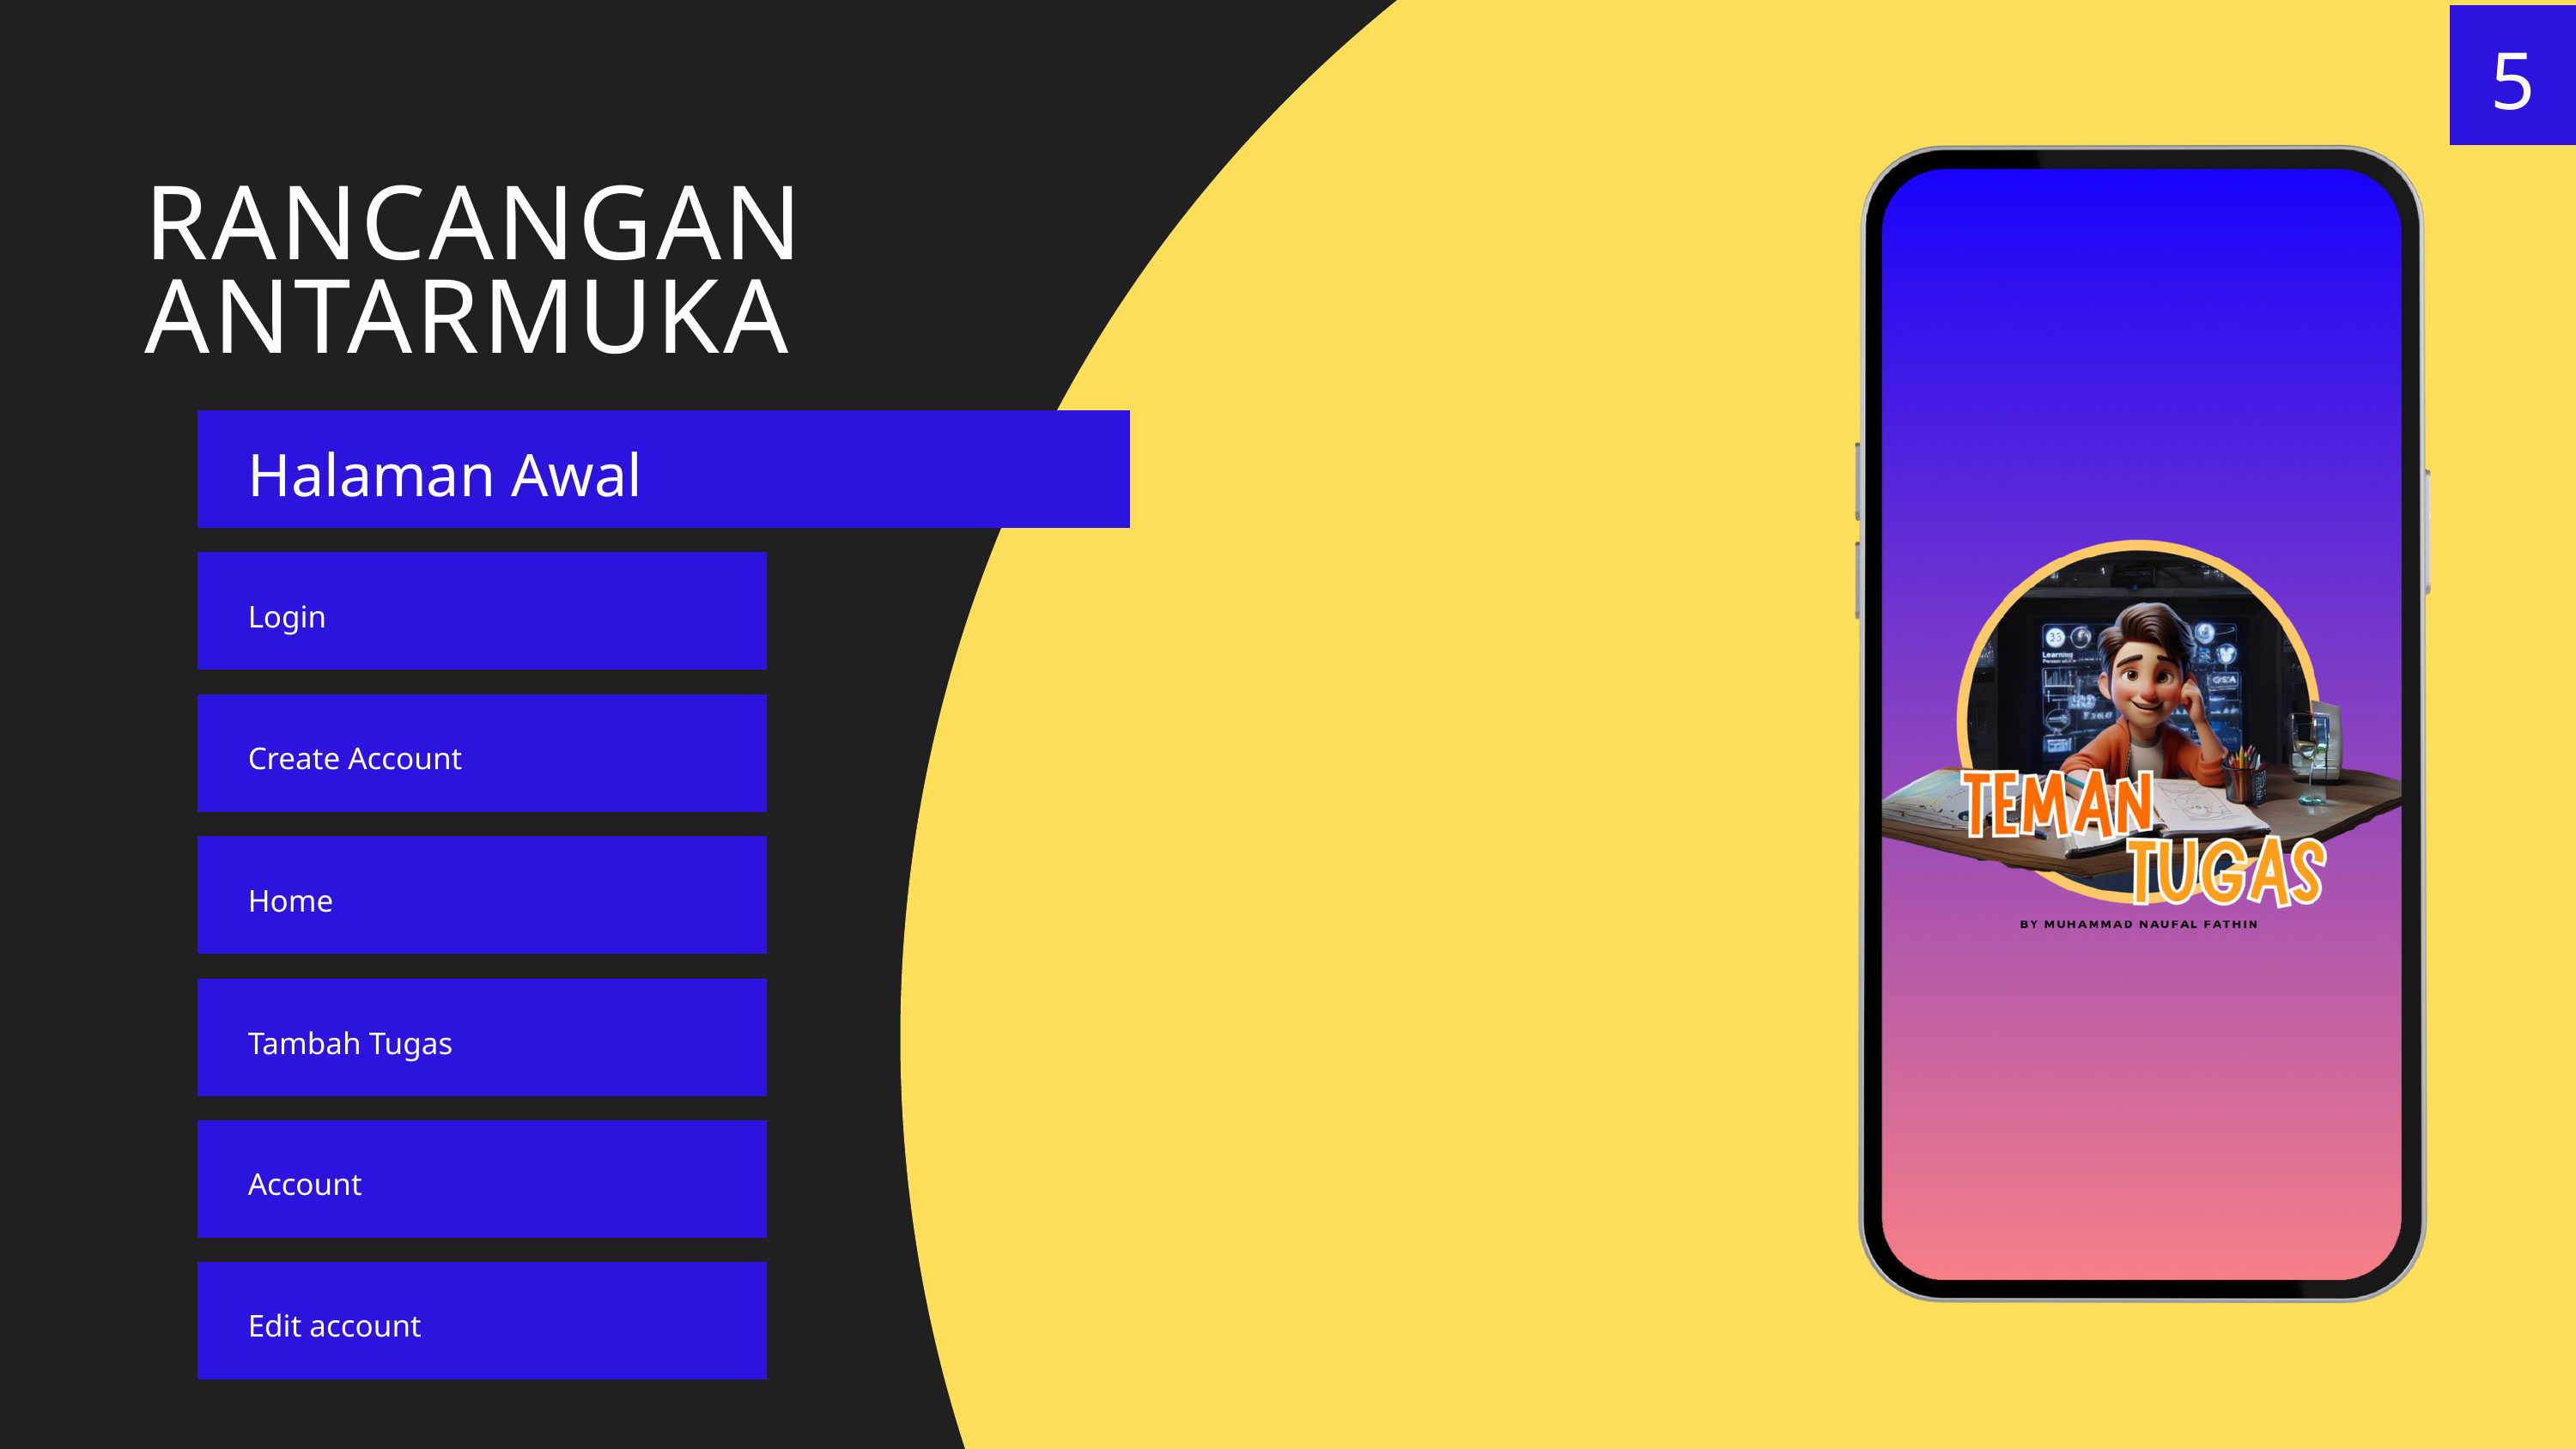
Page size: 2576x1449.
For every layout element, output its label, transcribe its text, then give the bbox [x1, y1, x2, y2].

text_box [197, 1119, 768, 1239]
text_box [197, 836, 768, 955]
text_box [1855, 144, 2432, 1304]
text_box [197, 1261, 768, 1379]
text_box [900, 0, 2576, 1449]
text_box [197, 979, 768, 1097]
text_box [2450, 4, 2576, 145]
text_box RANCANGAN ANTARMUKA [144, 186, 894, 374]
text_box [197, 694, 768, 812]
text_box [197, 409, 1131, 528]
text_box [197, 552, 768, 670]
